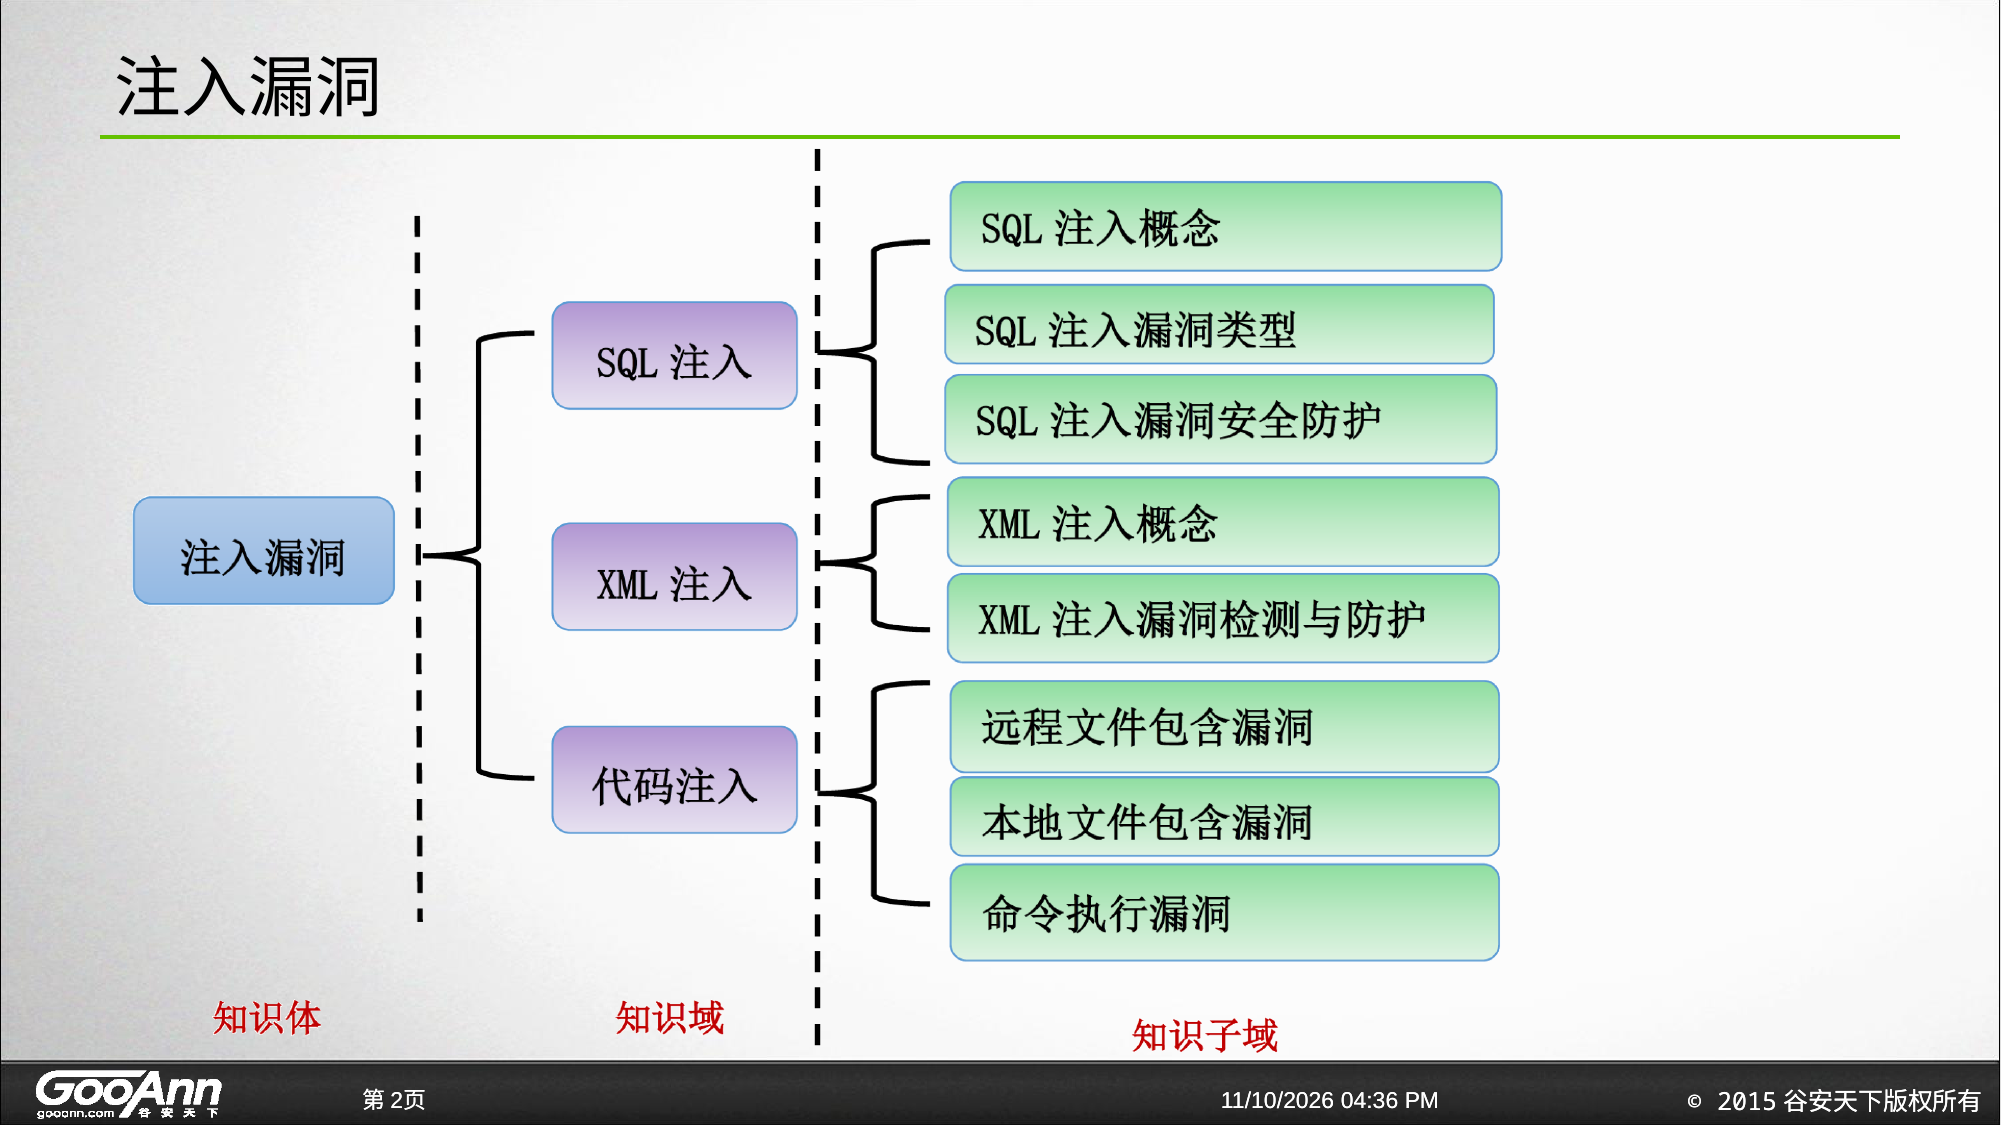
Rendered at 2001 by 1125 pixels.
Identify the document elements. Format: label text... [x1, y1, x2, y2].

title 注入漏洞 [99, 45, 1900, 126]
picture [0, 0, 2001, 1125]
